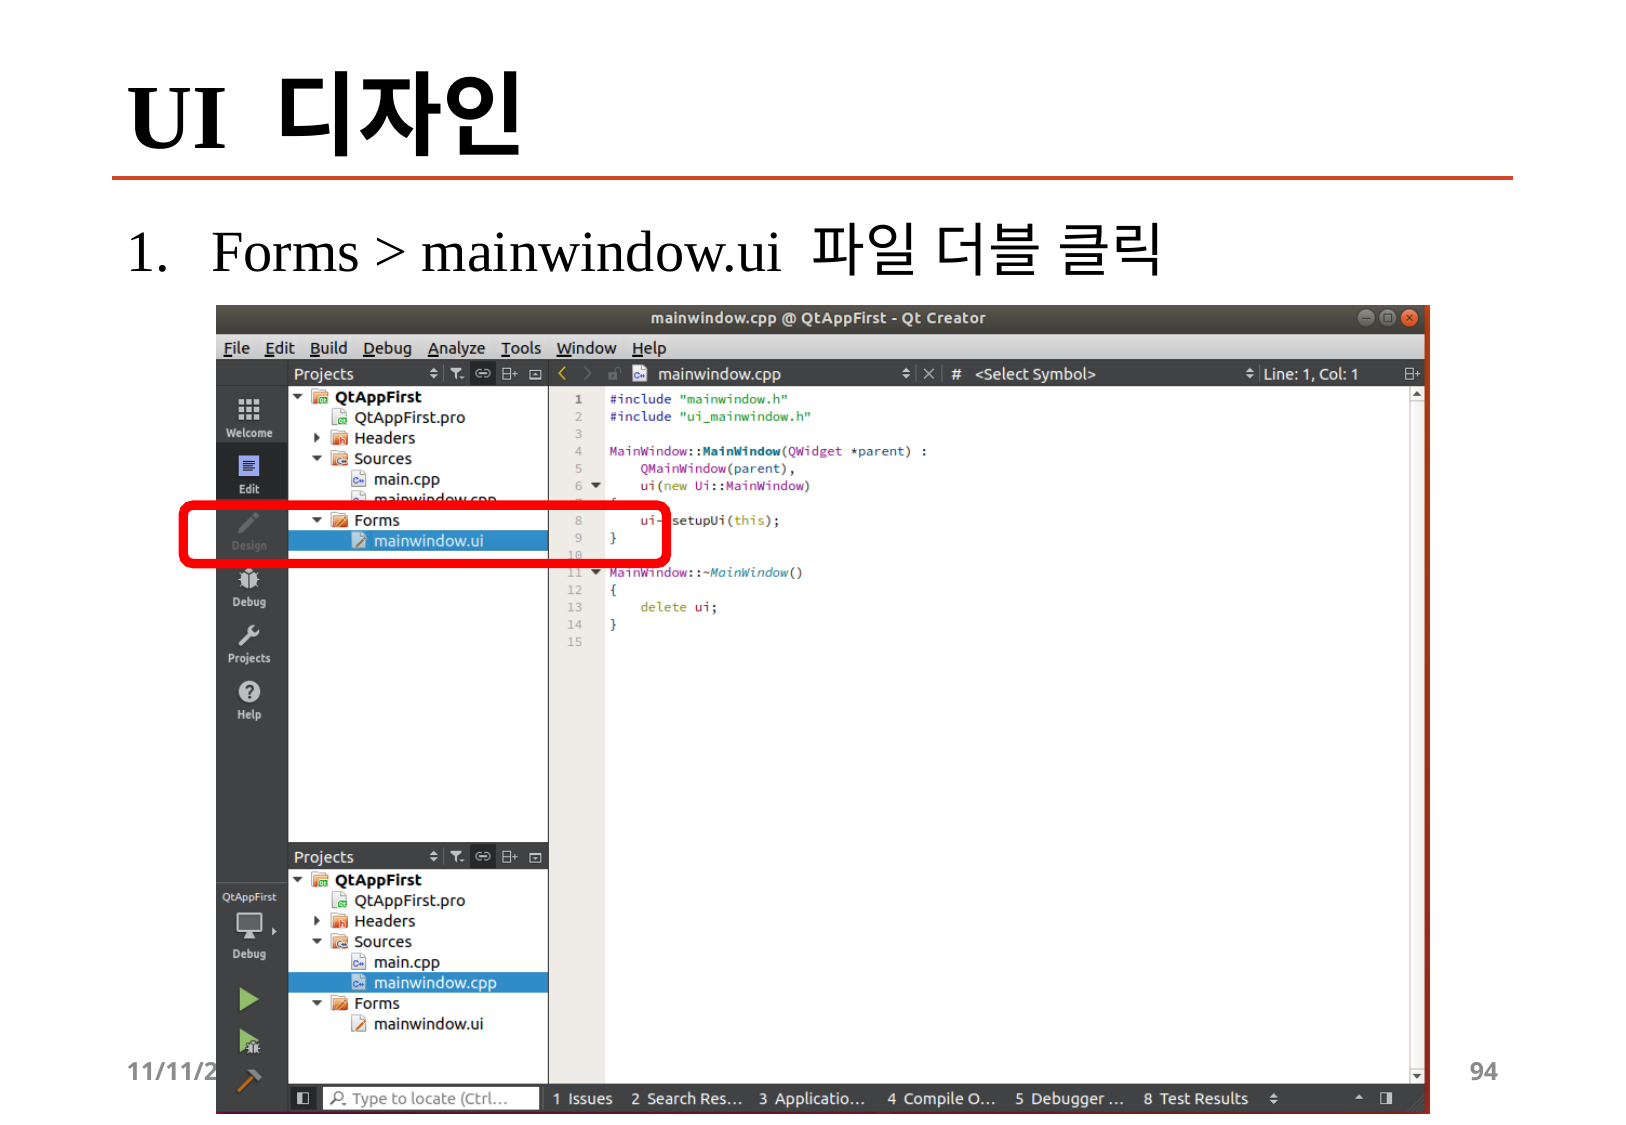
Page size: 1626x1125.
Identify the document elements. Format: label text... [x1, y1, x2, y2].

slide_number 94 [1433, 1042, 1514, 1103]
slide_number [111, 1042, 183, 1103]
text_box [183, 305, 1430, 1114]
list Forms > mainwindow.ui 파일 더블 클릭 [111, 205, 1514, 407]
title UI 디자인 [111, 59, 1514, 179]
